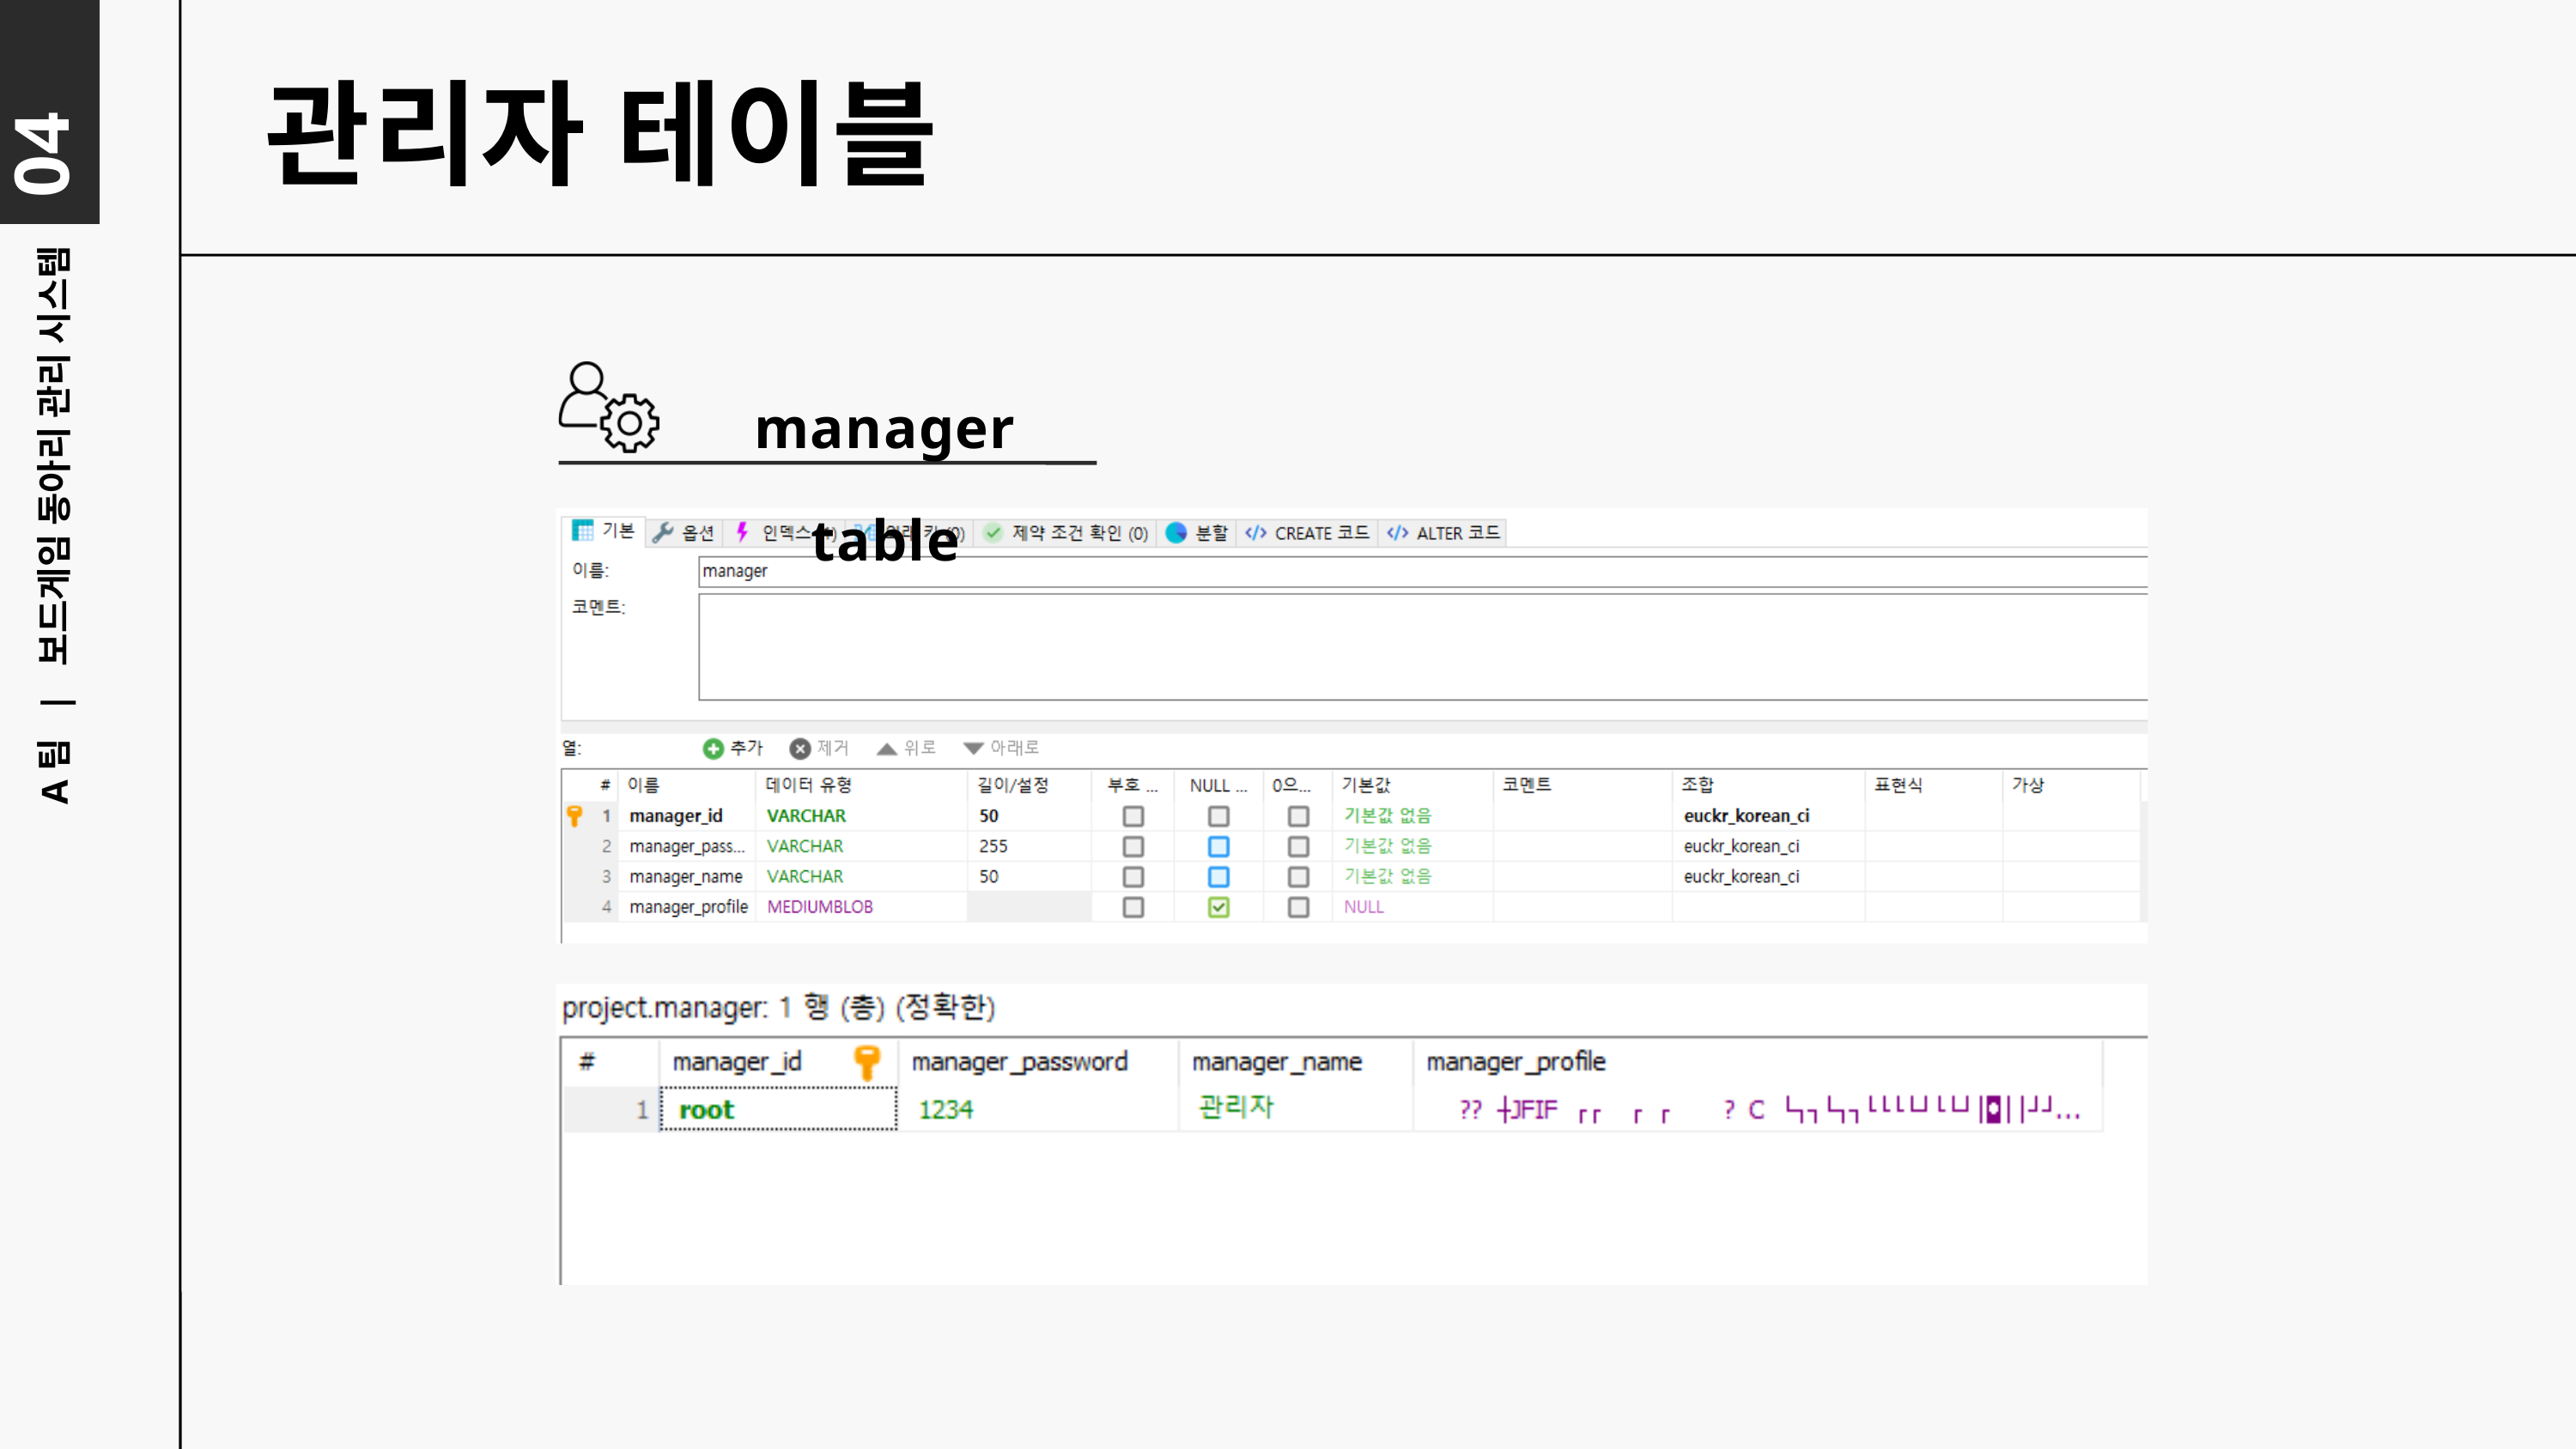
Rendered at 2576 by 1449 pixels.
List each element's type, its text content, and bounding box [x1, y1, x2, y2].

text_box [556, 508, 2148, 943]
text_box [556, 984, 2148, 1286]
text_box A팀 | 보드게임 동아리 관리 시스템 [24, 233, 76, 828]
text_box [0, 0, 100, 225]
text_box 관리자 테이블 [264, 65, 1322, 200]
text_box [558, 361, 659, 453]
text_box manager table [674, 348, 1097, 573]
